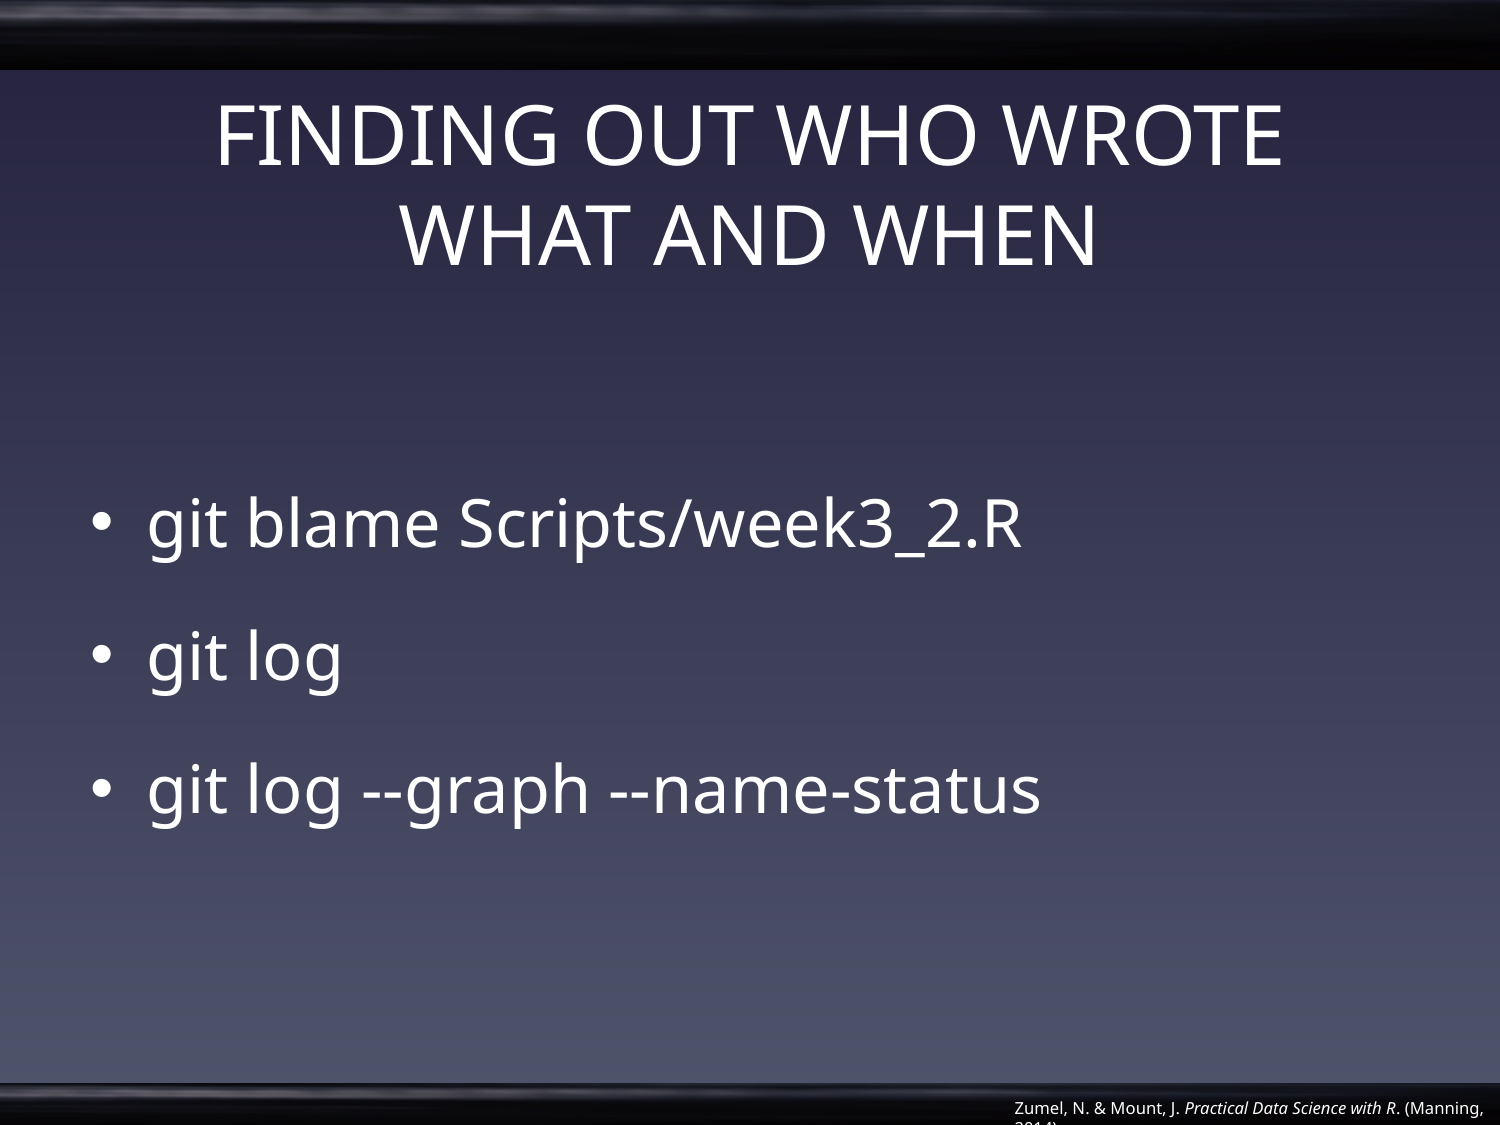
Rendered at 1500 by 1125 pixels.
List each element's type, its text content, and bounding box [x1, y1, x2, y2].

picture [0, 0, 1500, 70]
picture [0, 1083, 1500, 1125]
list git blame Scripts/week3_2.R git log git log --graph --name-status [75, 262, 1425, 1005]
title FINDING OUT WHO WROTE WHAT AND WHEN [75, 75, 1425, 262]
